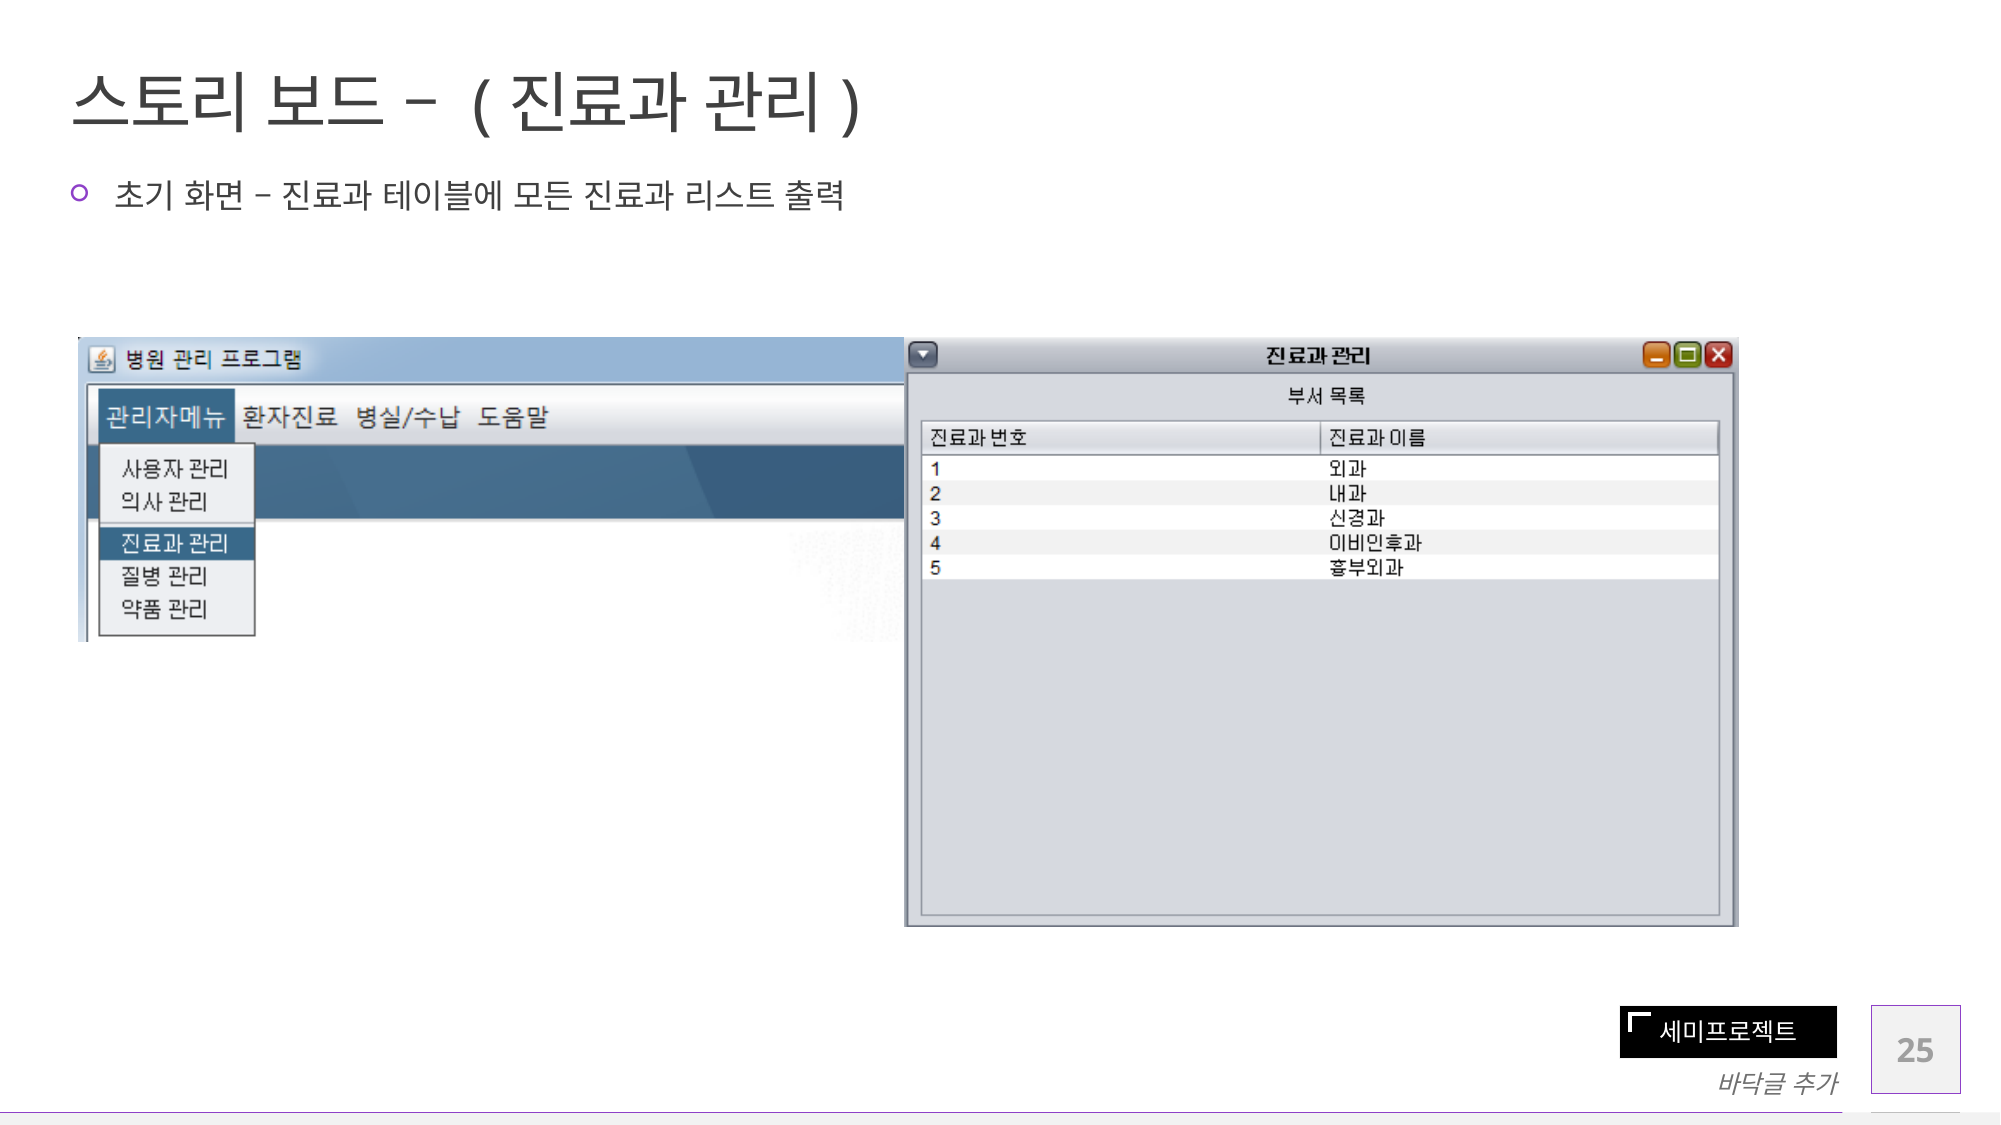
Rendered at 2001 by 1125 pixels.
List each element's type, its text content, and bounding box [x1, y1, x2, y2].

footer 바닥글 추가 [1163, 1064, 1838, 1099]
picture [78, 337, 1739, 928]
slide_number 25 [1871, 1019, 1960, 1080]
text_box 초기 화면 – 진료과 테이블에 모든 진료과 리스트 출력 [70, 179, 1383, 361]
title 스토리 보드 – (진료과 관리) [70, 70, 1932, 142]
